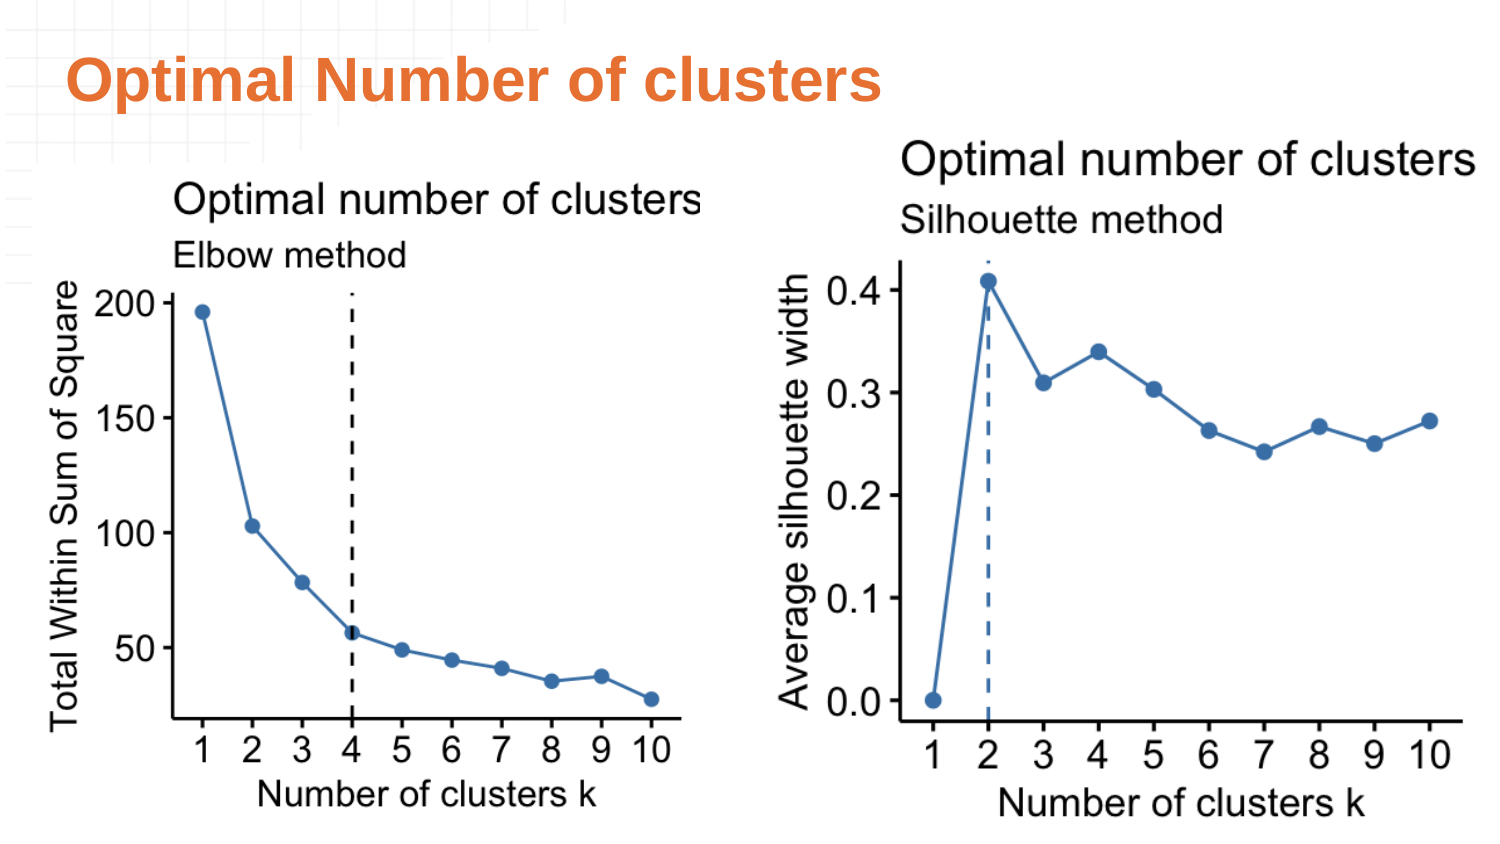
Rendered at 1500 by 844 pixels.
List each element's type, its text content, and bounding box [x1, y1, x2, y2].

title Optimal Number of clusters [50, 27, 1401, 126]
picture [759, 120, 1483, 844]
picture [32, 163, 701, 832]
